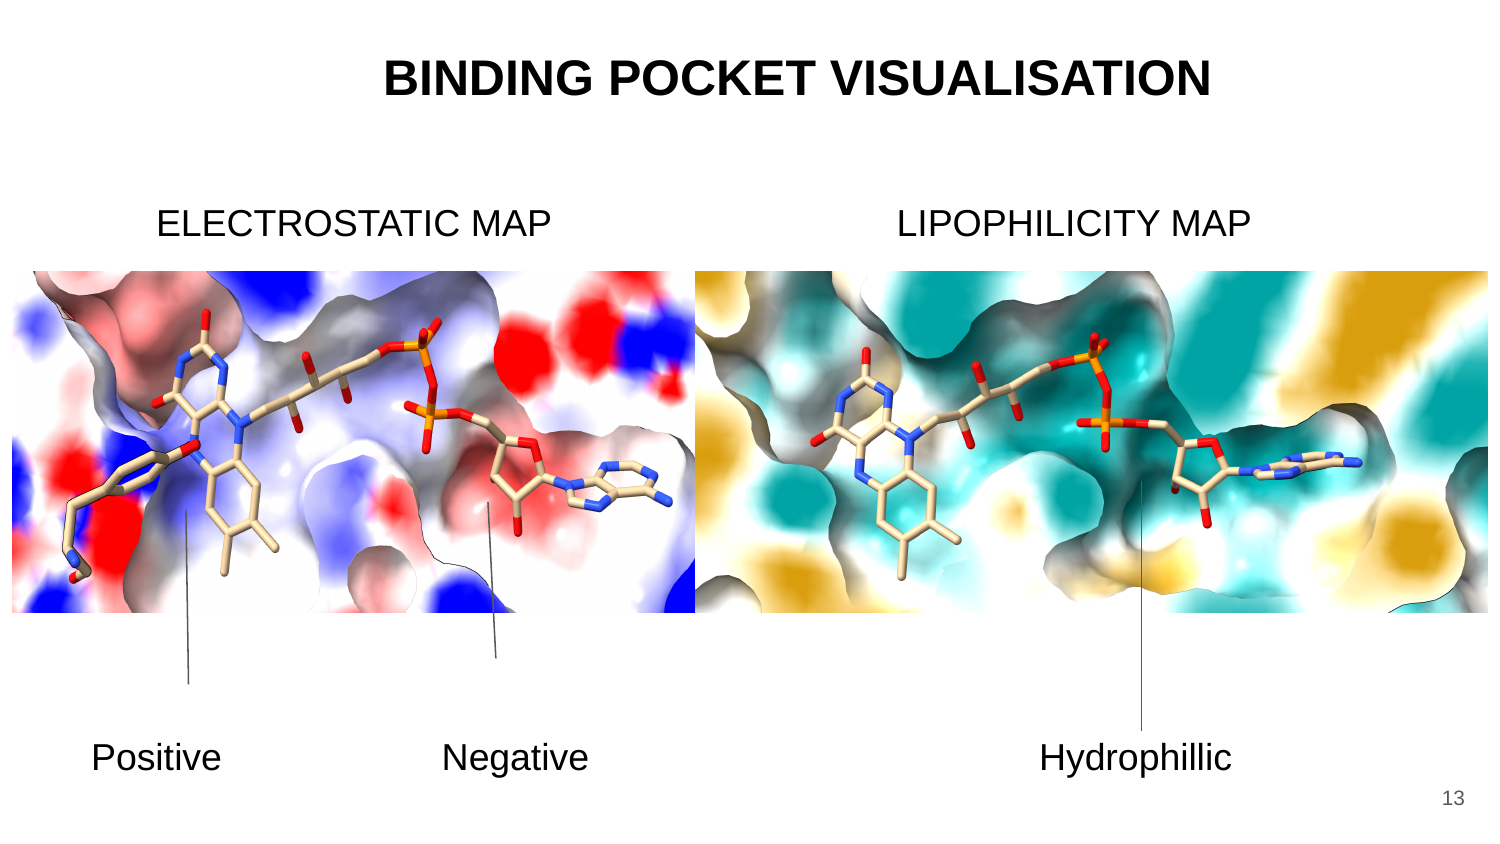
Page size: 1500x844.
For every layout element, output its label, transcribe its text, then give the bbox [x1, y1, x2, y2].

text_box Positive Negative Hydrophillic [76, 718, 1424, 794]
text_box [185, 509, 189, 685]
slide_number ‹#› [1389, 764, 1480, 830]
picture [12, 271, 1488, 614]
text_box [487, 501, 497, 659]
text_box BINDING POCKET VISUALISATION [368, 30, 1500, 121]
text_box ELECTROSTATIC MAP LIPOPHILICITY MAP [141, 184, 1424, 260]
